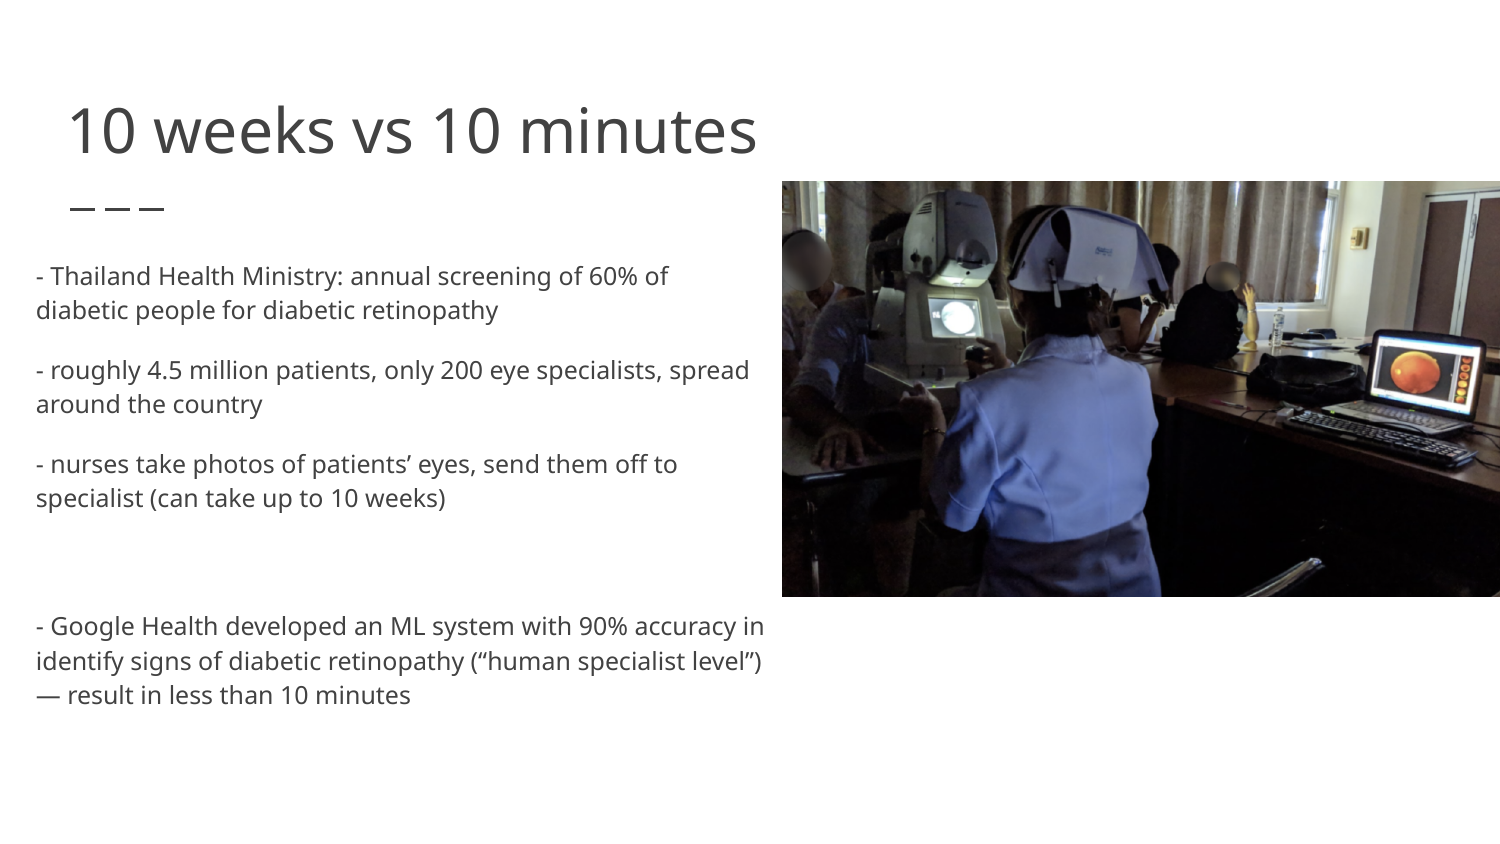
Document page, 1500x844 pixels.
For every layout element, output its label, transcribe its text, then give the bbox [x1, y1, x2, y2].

title 10 weeks vs 10 minutes [51, 61, 1449, 182]
list - Thailand Health Ministry: annual screening of 60% of diabetic people for diabetic retinopathy - roughly 4.5 million patients, only 200 eye specialists, spread around the country - nurses take photos of patients’ eyes, send them off to specialist (can take up to 10 weeks) - Google Health developed an ML system with 90% accuracy in identify signs of diabetic retinopathy (“human specialist level”) — result in less than 10 minutes [20, 240, 783, 750]
picture [781, 180, 1500, 598]
